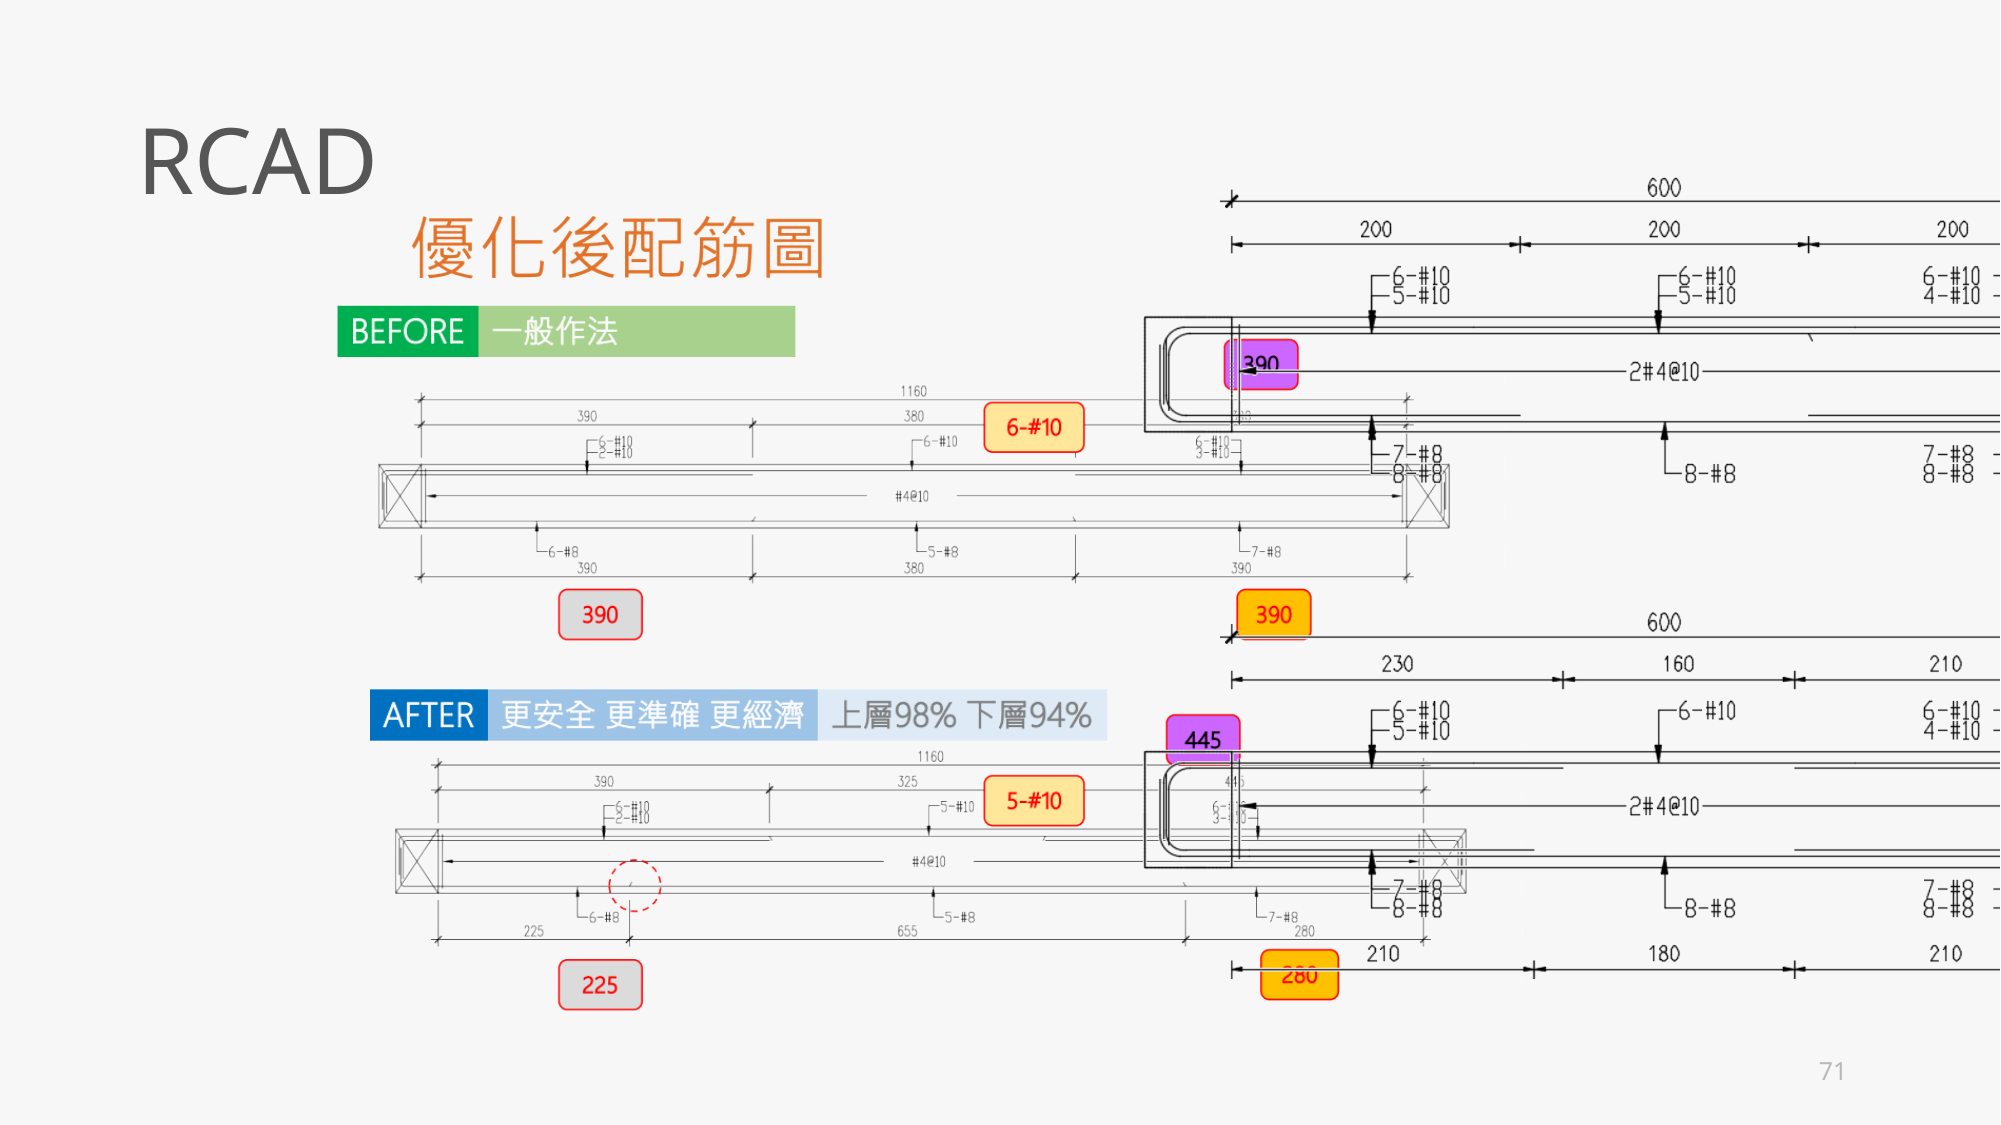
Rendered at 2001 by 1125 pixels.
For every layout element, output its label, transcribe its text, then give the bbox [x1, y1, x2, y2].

slide_number 71 [1412, 1042, 1863, 1103]
picture [311, 163, 2000, 1017]
list RCAD [137, 108, 873, 224]
